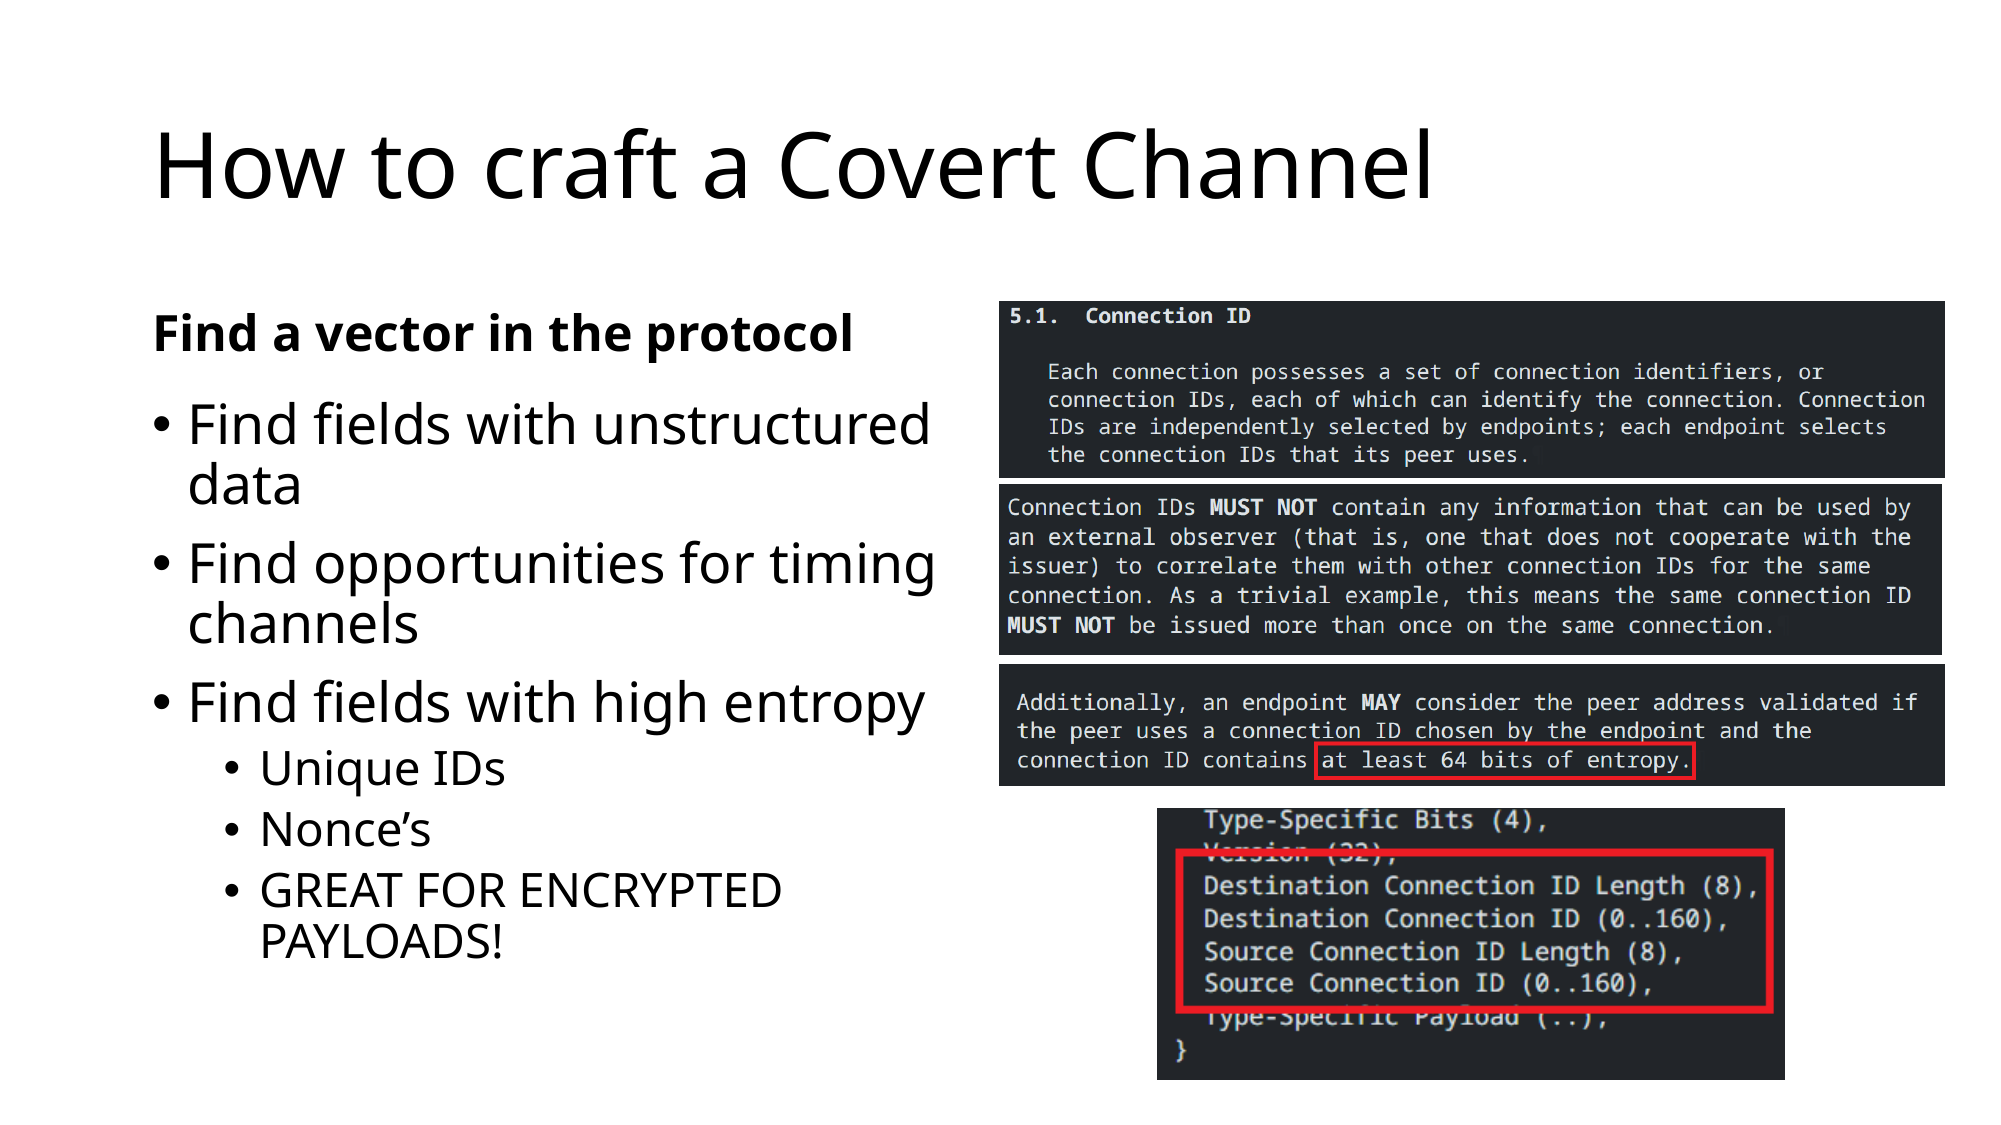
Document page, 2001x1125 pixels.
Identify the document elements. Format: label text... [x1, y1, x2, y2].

picture [1157, 808, 1785, 1080]
list Find fields with unstructured data Find opportunities for timing channels Find fields with high entropy Unique IDs Nonce’s GREAT FOR ENCRYPTED PAYLOADS! [137, 389, 984, 983]
title How to craft a Covert Channel [137, 59, 1863, 278]
list Find a vector in the protocol [137, 276, 984, 370]
picture [999, 484, 1943, 655]
picture [999, 300, 1946, 479]
picture [999, 664, 1946, 787]
